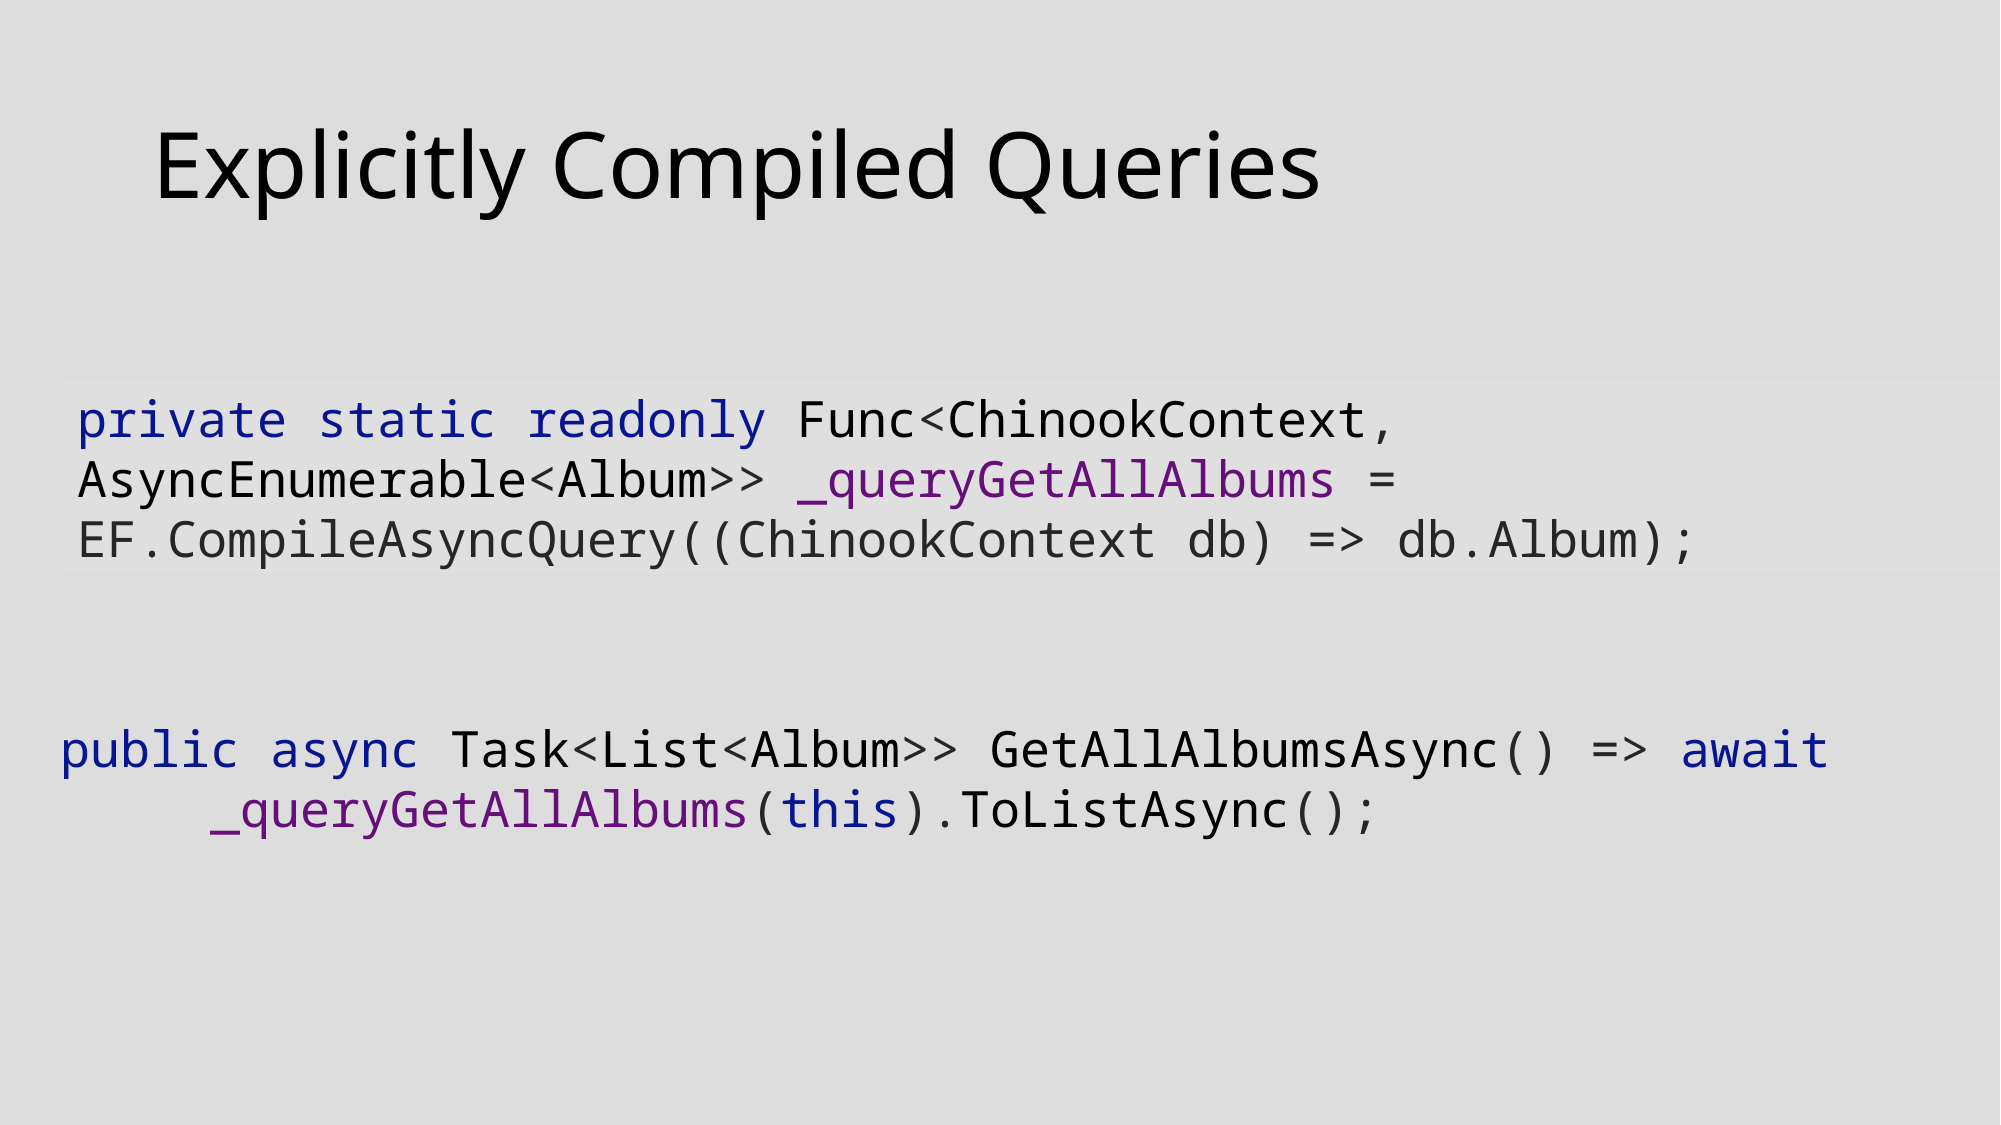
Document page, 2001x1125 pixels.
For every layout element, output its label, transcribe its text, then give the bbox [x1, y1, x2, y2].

text_box private static readonly Func<ChinookContext, AsyncEnumerable<Album>> _queryGetAllAlbums = EF.CompileAsyncQuery((ChinookContext db) => db.Album); [62, 379, 2000, 575]
text_box public async Task<List<Album>> GetAllAlbumsAsync() => await _queryGetAllAlbums(this).ToListAsync(); [45, 709, 1939, 845]
title Explicitly Compiled Queries [137, 59, 1863, 278]
